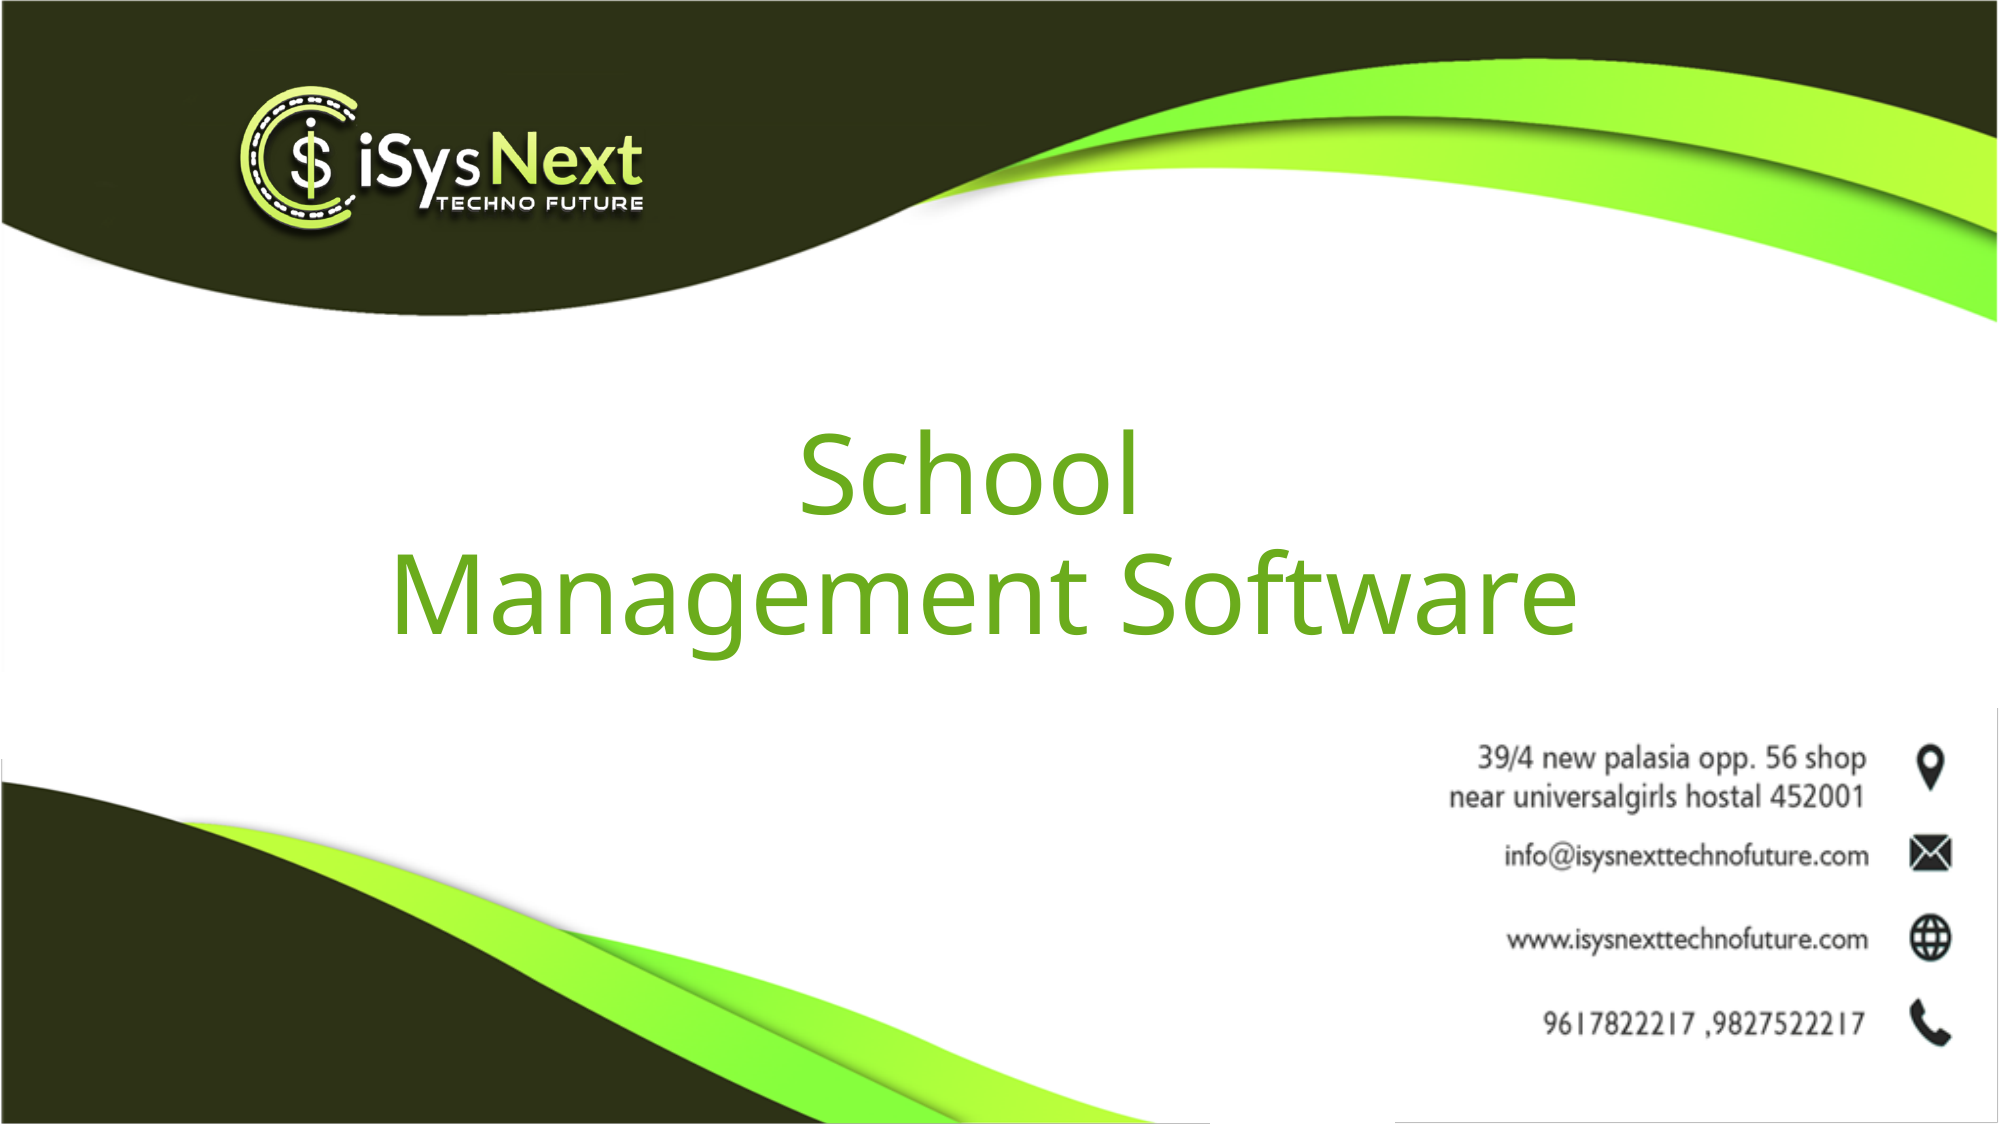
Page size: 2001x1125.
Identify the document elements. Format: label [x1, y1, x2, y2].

text_box [0, 0, 2000, 1125]
